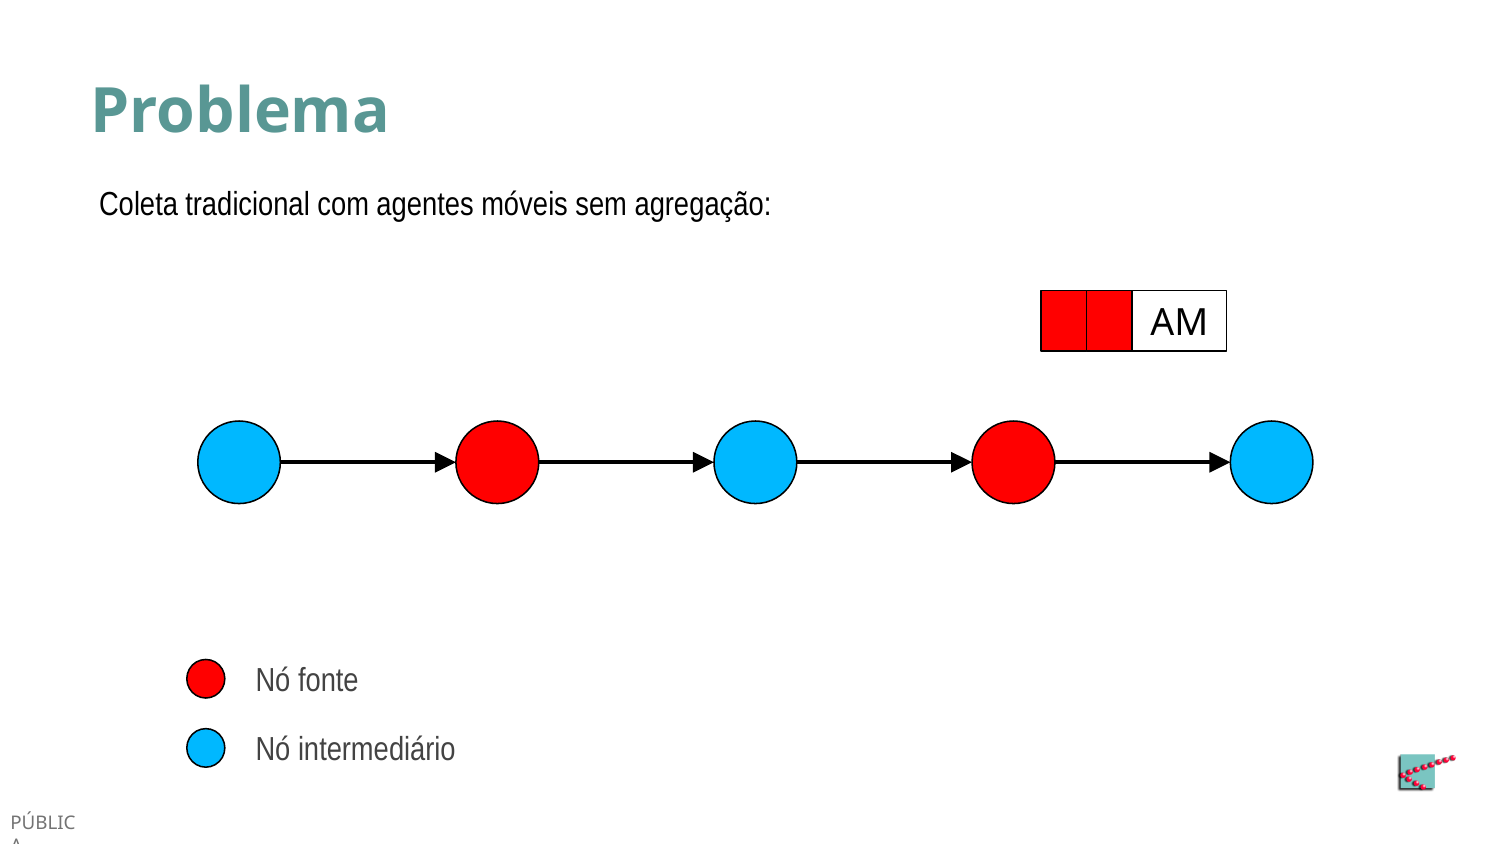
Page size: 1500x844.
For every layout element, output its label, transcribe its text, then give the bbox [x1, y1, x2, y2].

text_box Nó intermediário [240, 720, 991, 775]
text_box [1230, 421, 1313, 504]
text_box [714, 421, 797, 504]
picture [1397, 753, 1456, 792]
text_box [197, 421, 281, 504]
text_box [186, 659, 225, 699]
text_box [972, 421, 1055, 504]
text_box [455, 421, 539, 504]
text_box Coleta tradicional com agentes móveis sem agregação: [84, 175, 835, 230]
text_box [1041, 290, 1087, 352]
title Problema [75, 21, 1474, 193]
text_box Nó fonte [240, 650, 991, 706]
text_box [1087, 290, 1133, 352]
text_box AM [1133, 290, 1227, 352]
text_box [186, 728, 225, 768]
